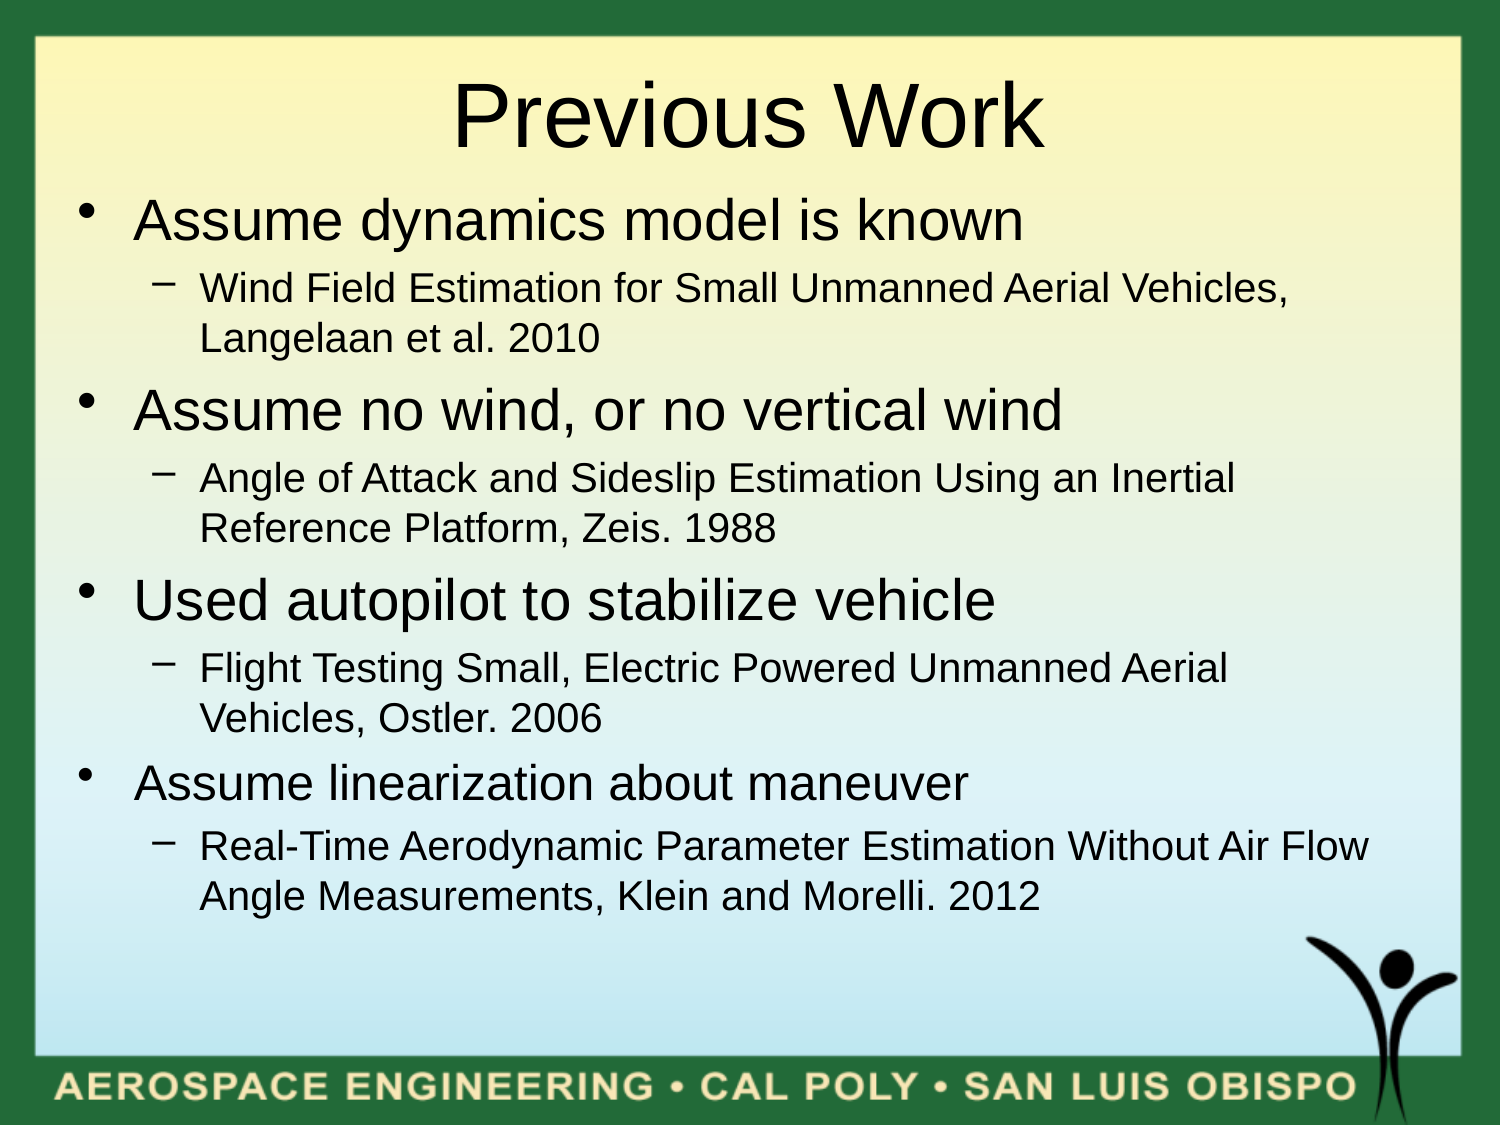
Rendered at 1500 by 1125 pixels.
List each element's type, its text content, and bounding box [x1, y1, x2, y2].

title Previous Work [101, 33, 1397, 188]
list Assume dynamics model is known Wind Field Estimation for Small Unmanned Aerial Vehicles, Langelaan et al. 2010 Assume no wind, or no vertical wind Angle of Attack and Sideslip Estimation Using an Inertial Reference Platform, Zeis. 1988 Used autopilot to stabilize vehicle Flight Testing Small, Electric Powered Unmanned Aerial Vehicles, Ostler. 2006 Assume linearization about maneuver Real-Time Aerodynamic Parameter Estimation Without Air Flow Angle Measurements, Klein and Morelli. 2012 [62, 174, 1388, 1013]
picture [0, 0, 1500, 1125]
